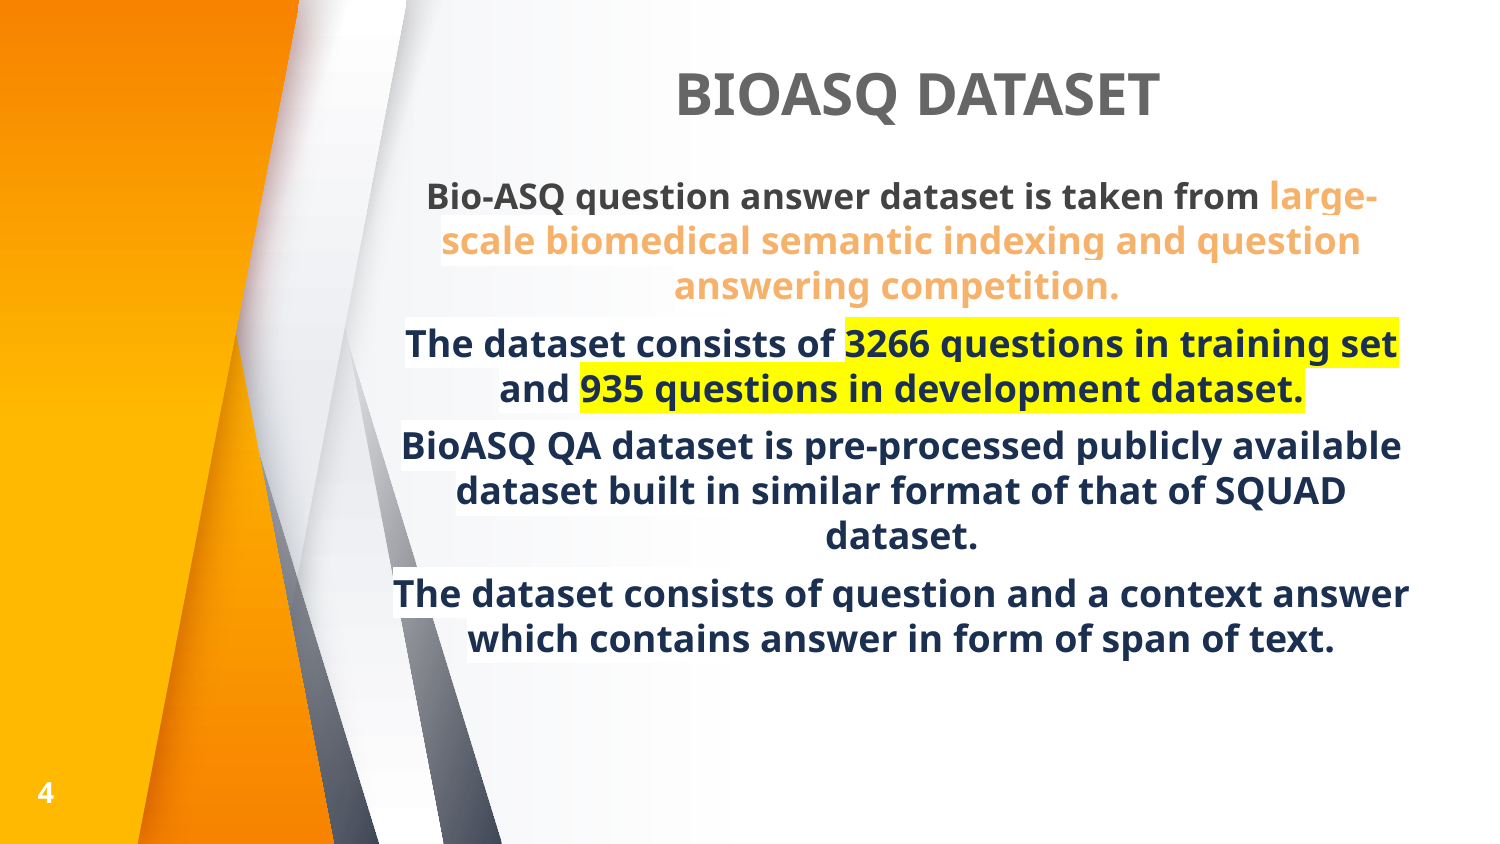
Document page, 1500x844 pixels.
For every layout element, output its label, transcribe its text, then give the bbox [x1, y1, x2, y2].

list Bio-ASQ question answer dataset is taken from large-scale biomedical semantic indexing and question answering competition. The dataset consists of 3266 questions in training set and 935 questions in development dataset. BioASQ QA dataset is pre-processed publicly available dataset built in similar format of that of SQUAD dataset. The dataset consists of question and a context answer which contains answer in form of span of text. [385, 172, 1419, 791]
slide_number ‹#› [37, 774, 99, 816]
title BIOASQ DATASET [469, 63, 1367, 129]
